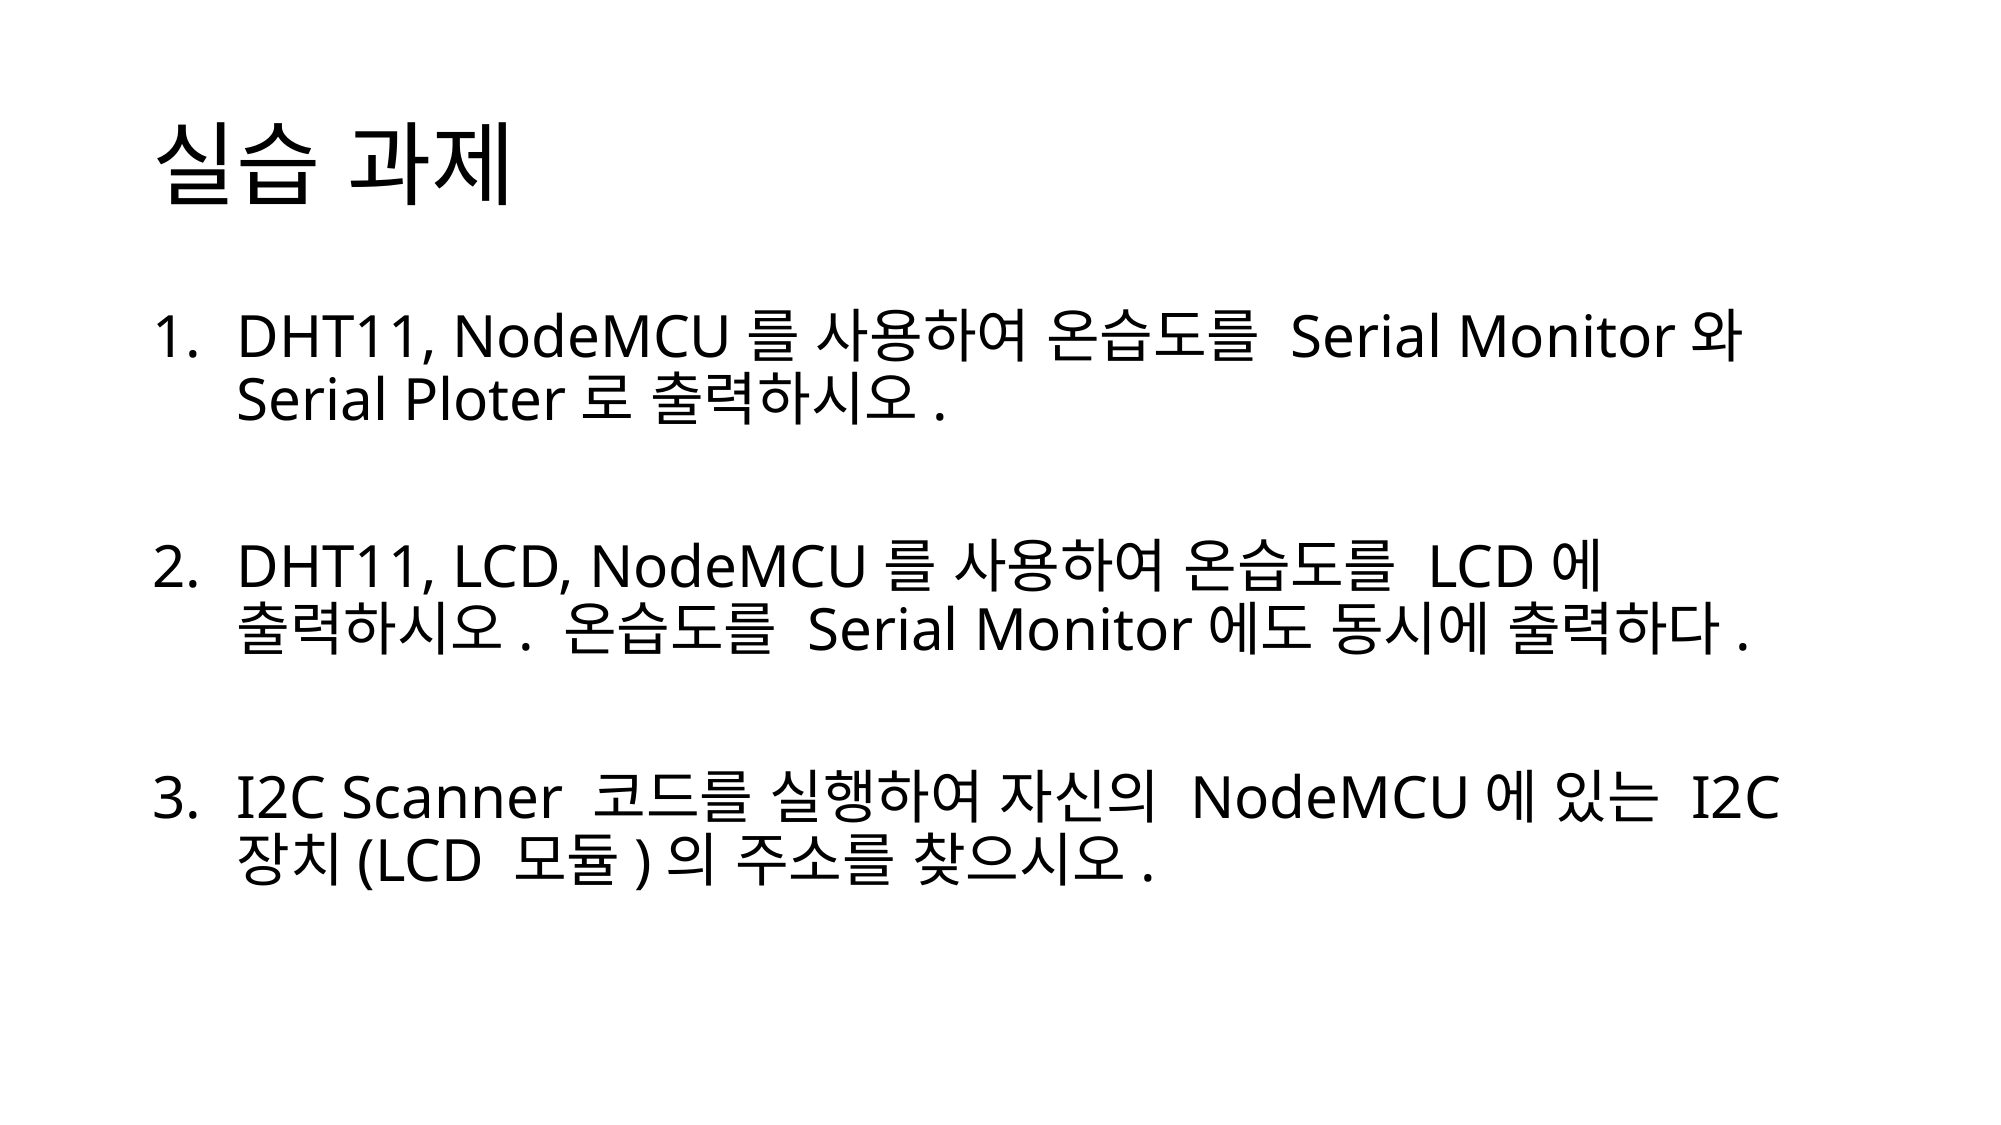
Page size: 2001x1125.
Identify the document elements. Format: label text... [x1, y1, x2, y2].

list DHT11, NodeMCU를 사용하여 온습도를 Serial Monitor와 Serial Ploter로 출력하시오. DHT11, LCD, NodeMCU를 사용하여 온습도를 LCD에 출력하시오. 온습도를 Serial Monitor에도 동시에 출력하다. I2C Scanner 코드를 실행하여 자신의 NodeMCU에 있는 I2C 장치(LCD 모듈)의 주소를 찾으시오. [137, 299, 1863, 1014]
title 실습 과제 [137, 59, 1863, 278]
